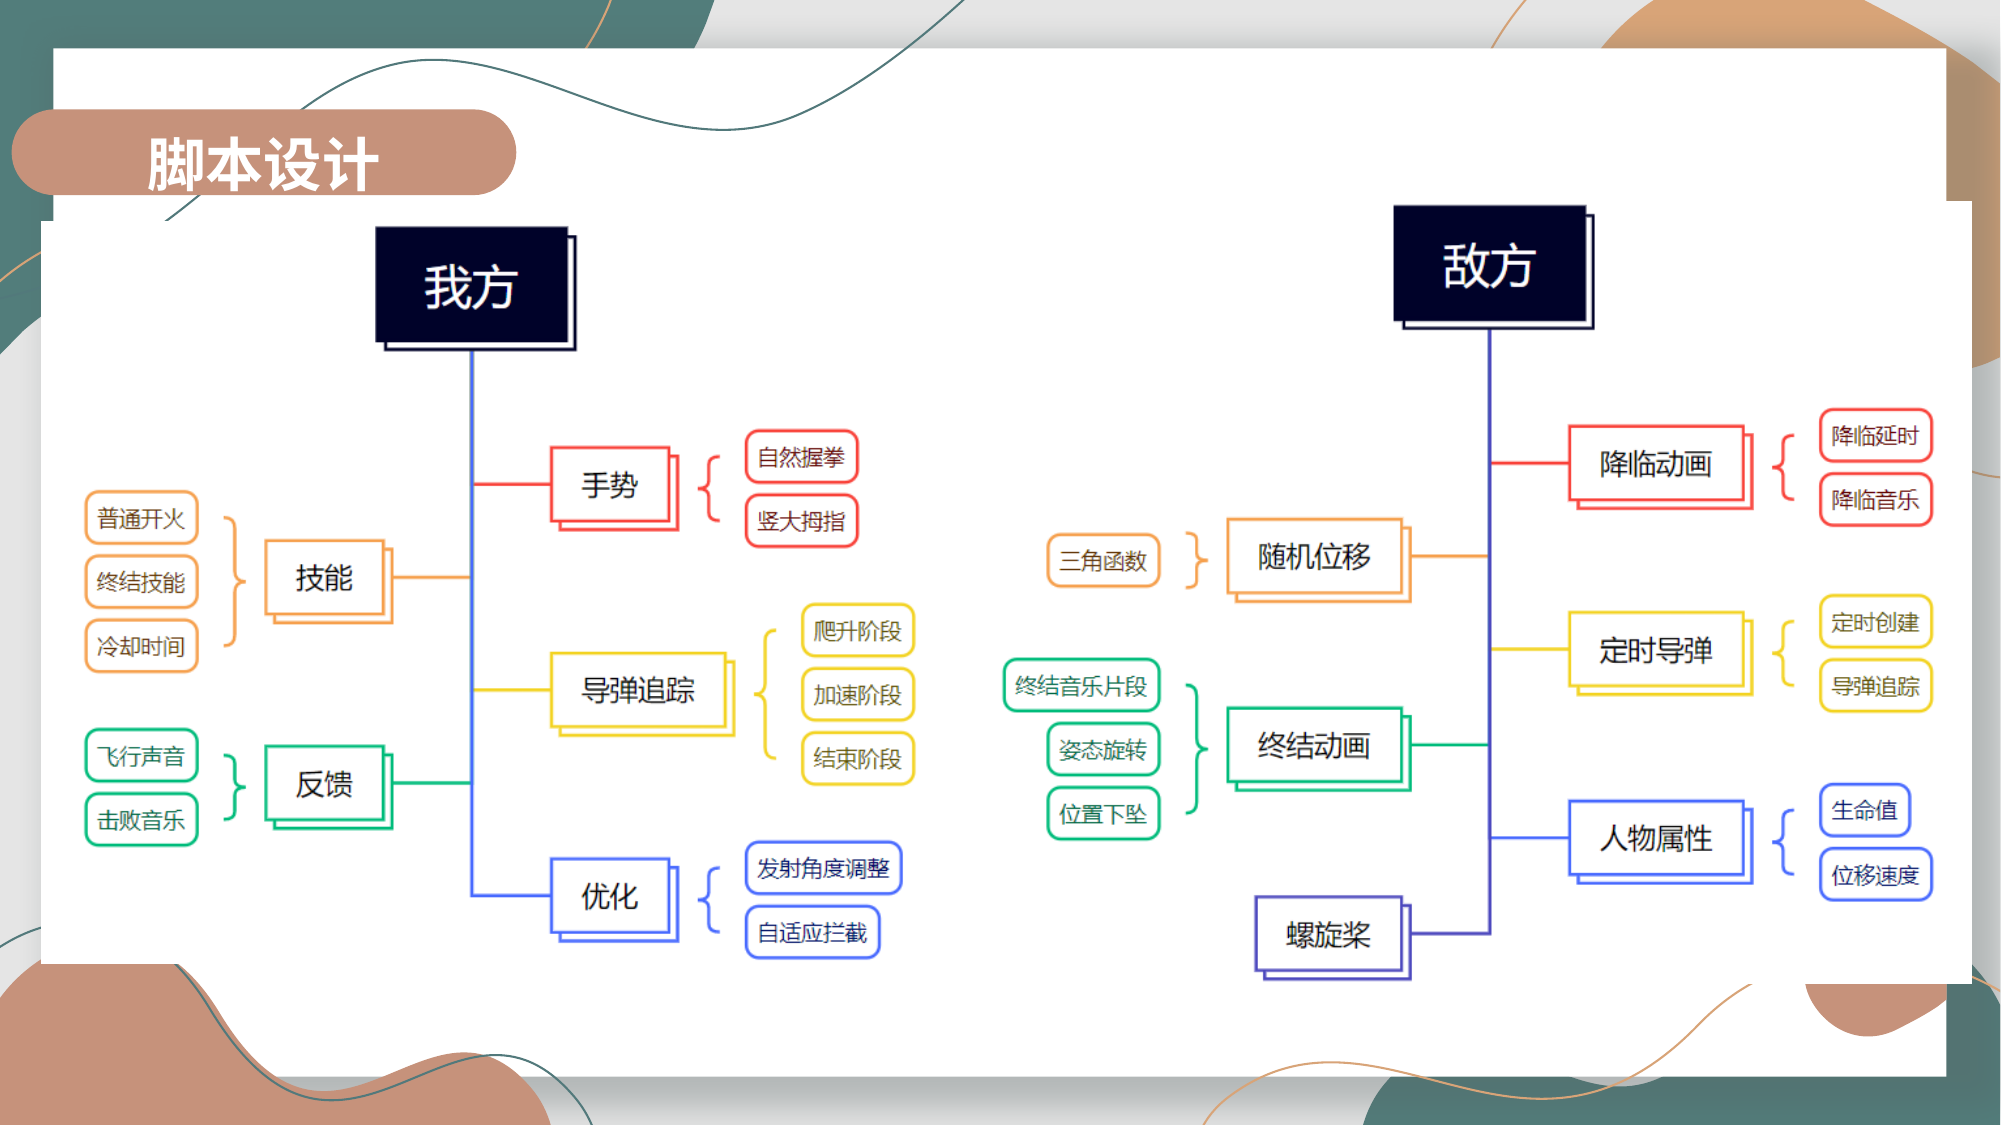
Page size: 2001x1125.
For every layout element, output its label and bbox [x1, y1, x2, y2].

picture [41, 221, 920, 964]
text_box [11, 106, 517, 200]
picture [993, 201, 1972, 985]
